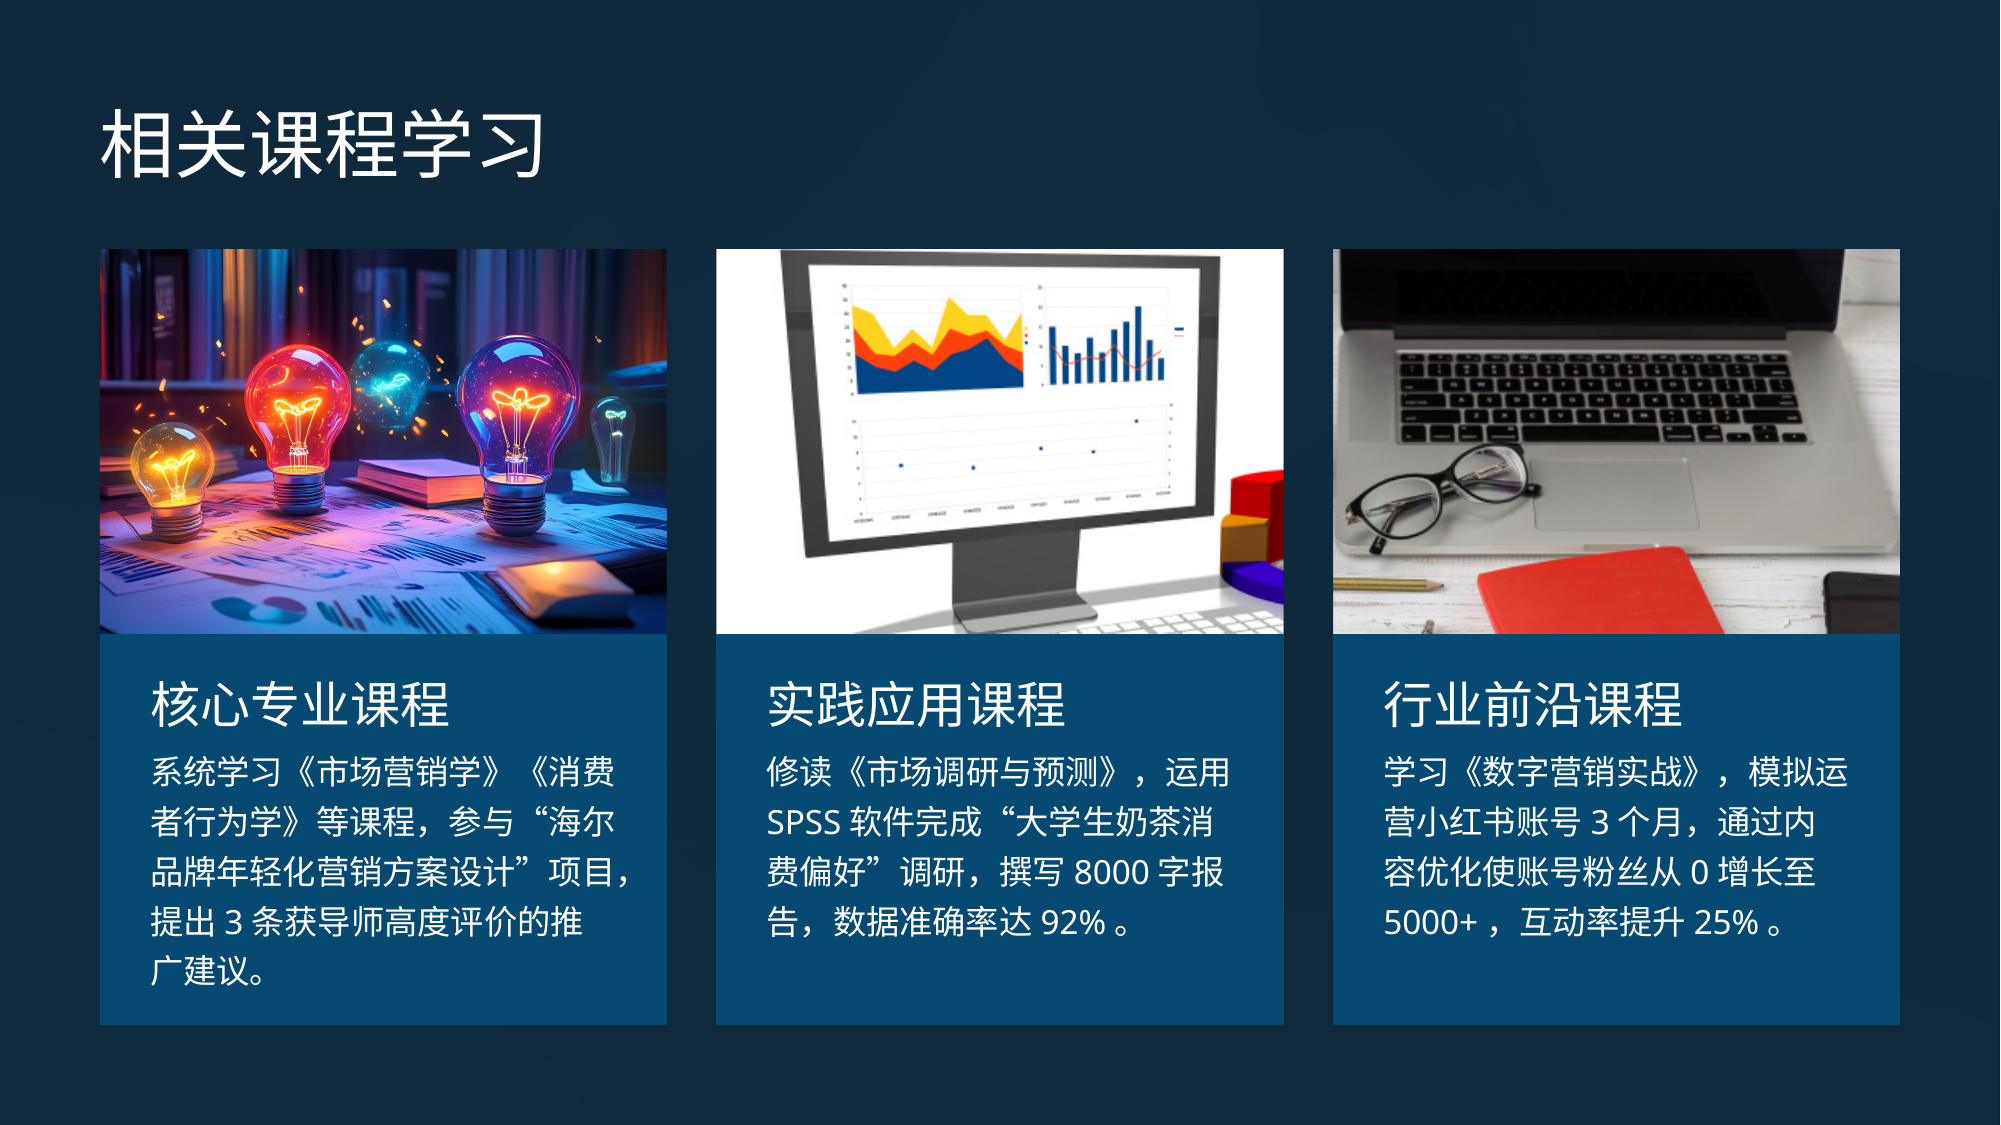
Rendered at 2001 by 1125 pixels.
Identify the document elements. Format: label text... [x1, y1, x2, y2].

picture [99, 249, 668, 634]
list [1333, 634, 1900, 1025]
list 核心专业课程 [150, 666, 617, 734]
picture [716, 249, 1284, 634]
list [716, 634, 1284, 1025]
list 行业前沿课程 [1383, 666, 1850, 734]
list 系统学习《市场营销学》《消费者行为学》等课程，参与“海尔品牌年轻化营销方案设计”项目，提出3条获导师高度评价的推广建议。 [150, 741, 617, 992]
picture [1332, 249, 1901, 634]
list 实践应用课程 [766, 666, 1234, 734]
list [99, 634, 667, 1025]
title 相关课程学习 [99, 87, 1900, 188]
list 学习《数字营销实战》，模拟运营小红书账号3个月，通过内容优化使账号粉丝从0增长至5000+，互动率提升25%。 [1383, 741, 1850, 992]
list 修读《市场调研与预测》，运用SPSS软件完成“大学生奶茶消费偏好”调研，撰写8000字报告，数据准确率达92%。 [766, 741, 1234, 992]
